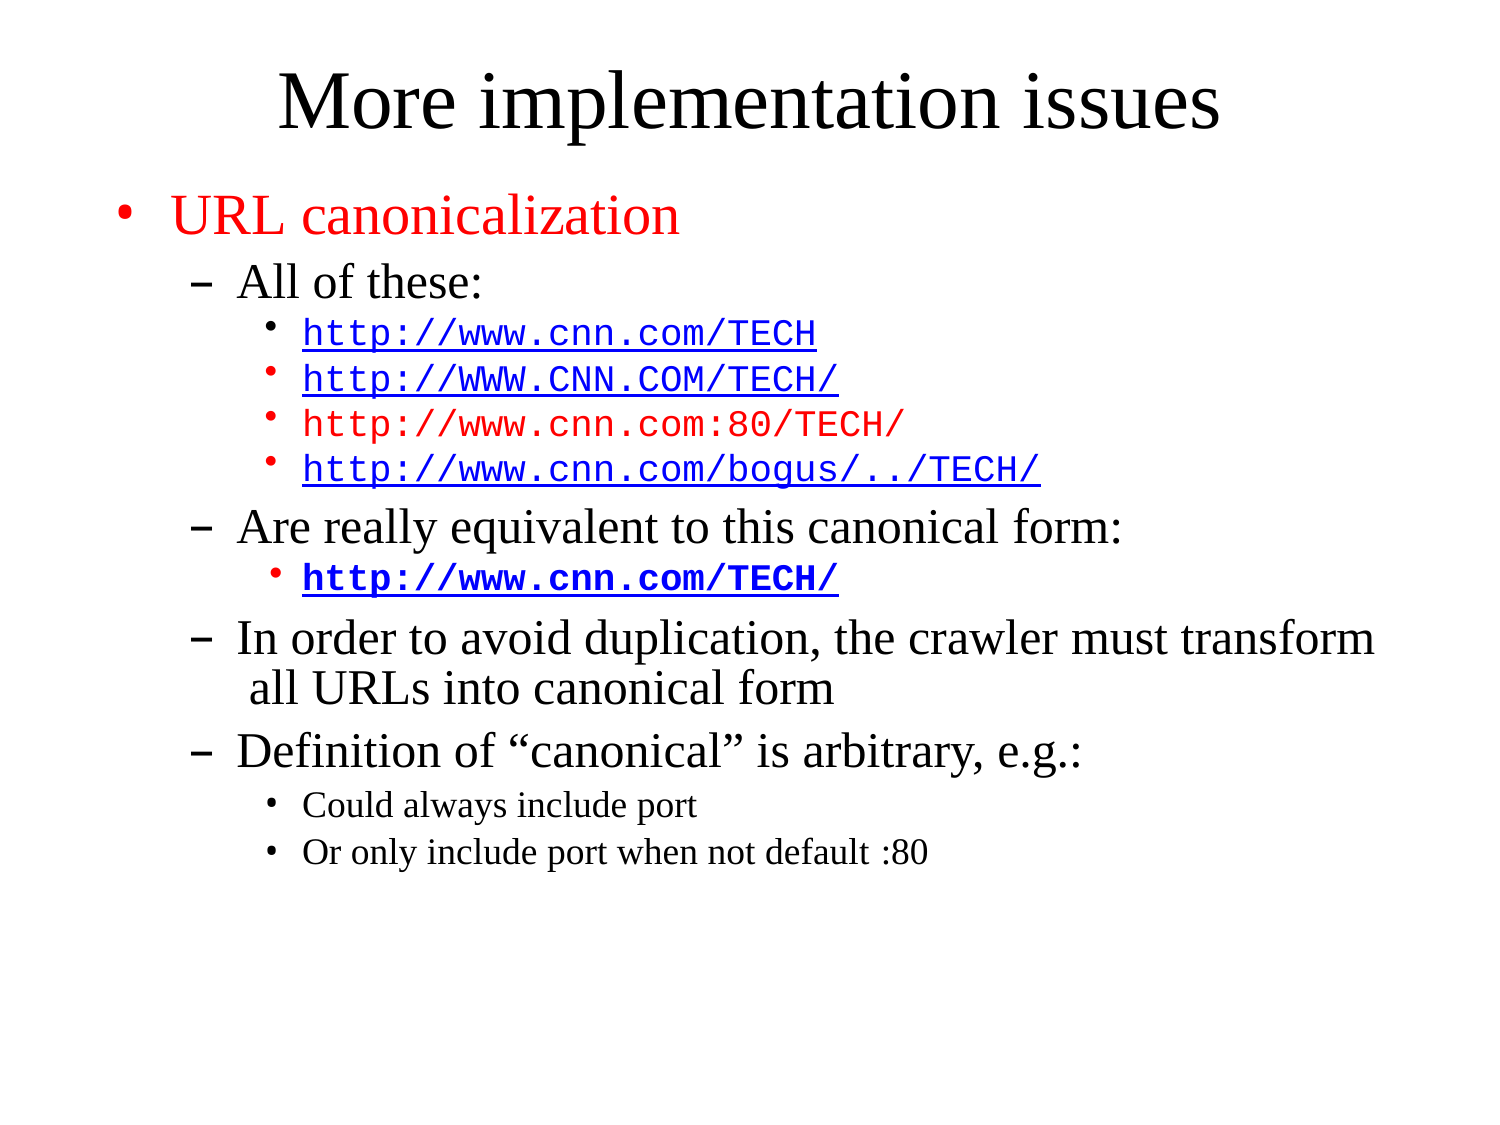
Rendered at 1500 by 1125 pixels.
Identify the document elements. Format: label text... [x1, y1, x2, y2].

title More implementation issues [275, 42, 1226, 170]
text_box URL canonicalization All of these: http://www.cnn.com/TECH http://WWW.CNN.COM/TECH/ http://www.cnn.com:80/TECH/ http://www.cnn.com/bogus/../TECH/ Are really equivalent to this canonical form: http://www.cnn.com/TECH/ In order to avoid duplication, the crawler must transform all URLs into canonical form Definition of “canonical” is arbitrary, e.g.: Could always include port Or only include port when not default :80 [112, 170, 1378, 873]
